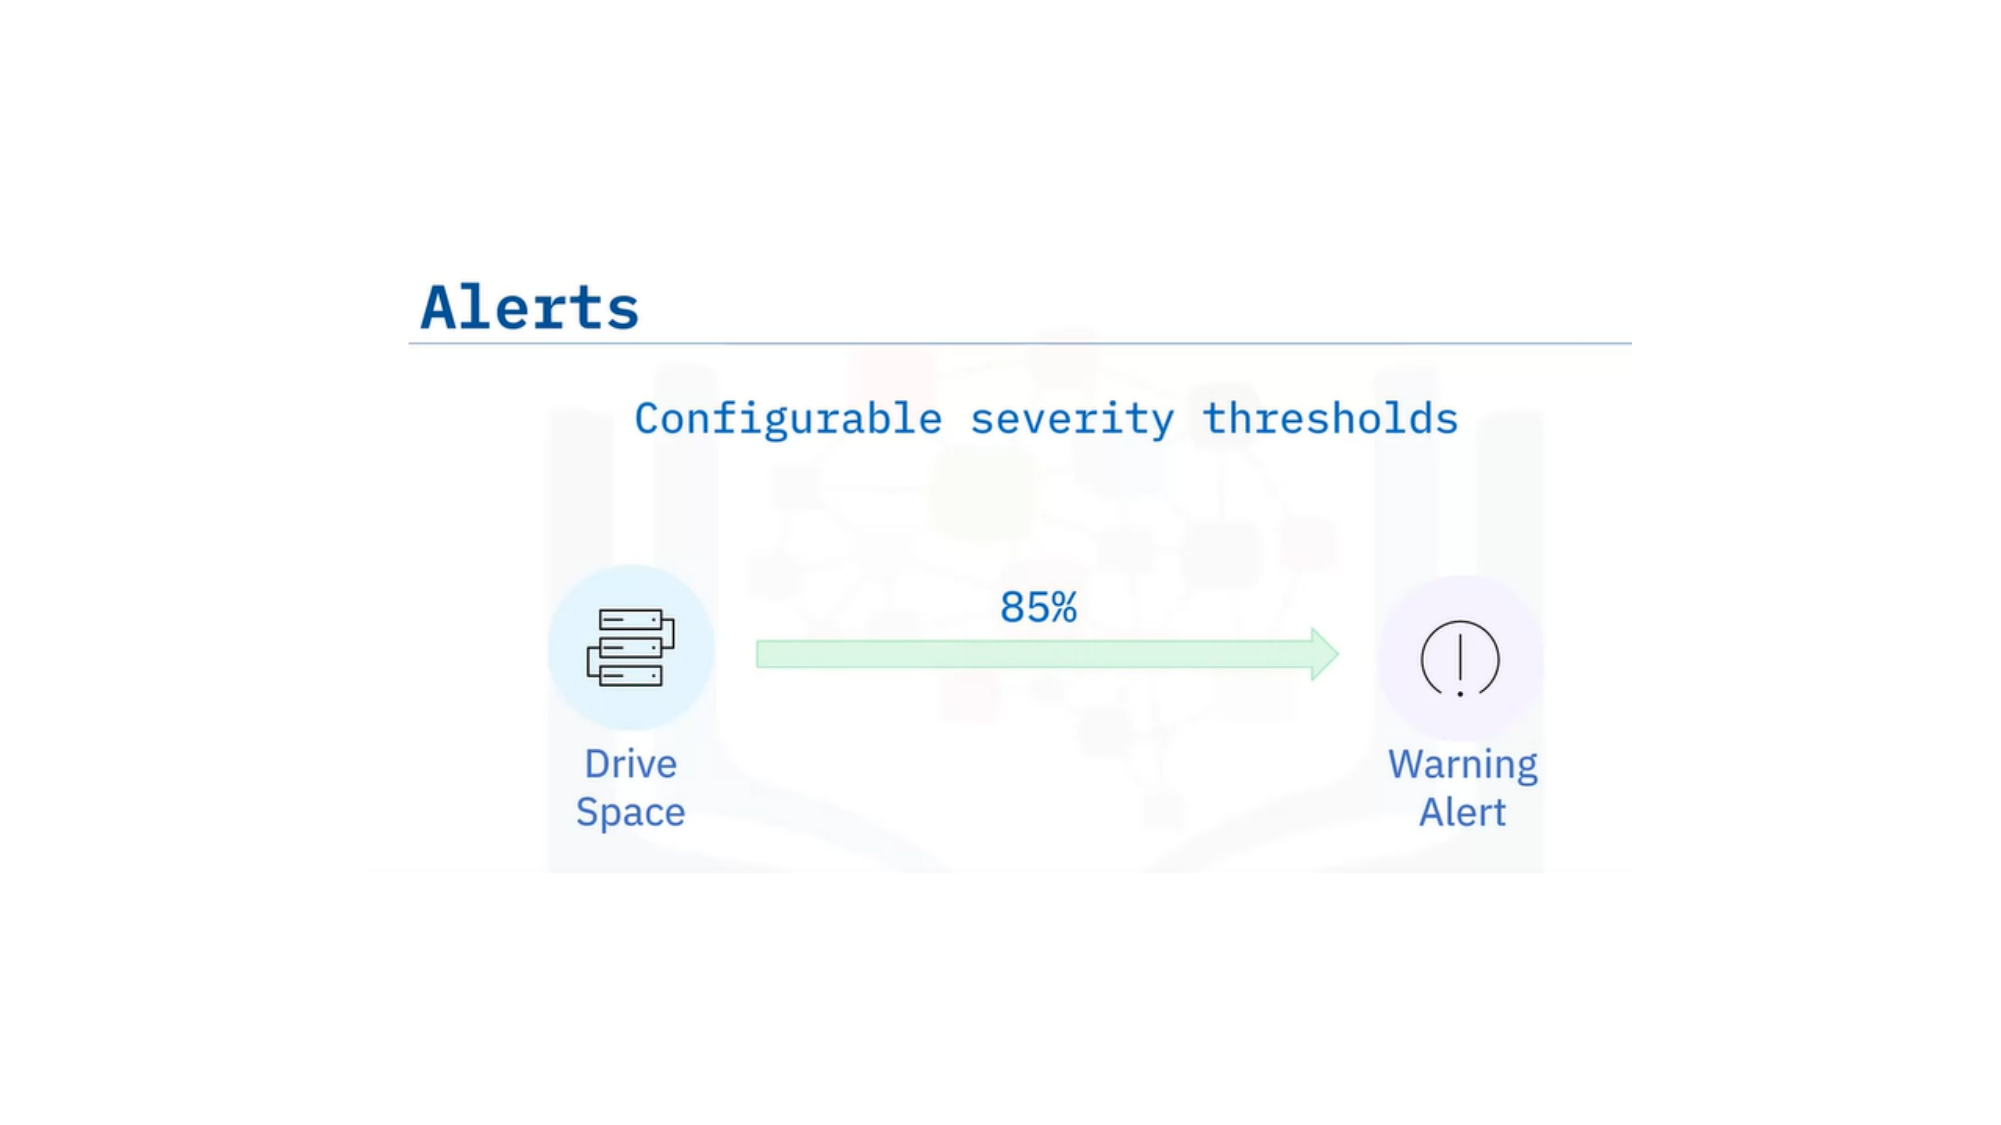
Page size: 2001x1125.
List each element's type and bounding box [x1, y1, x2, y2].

picture [368, 252, 1632, 873]
